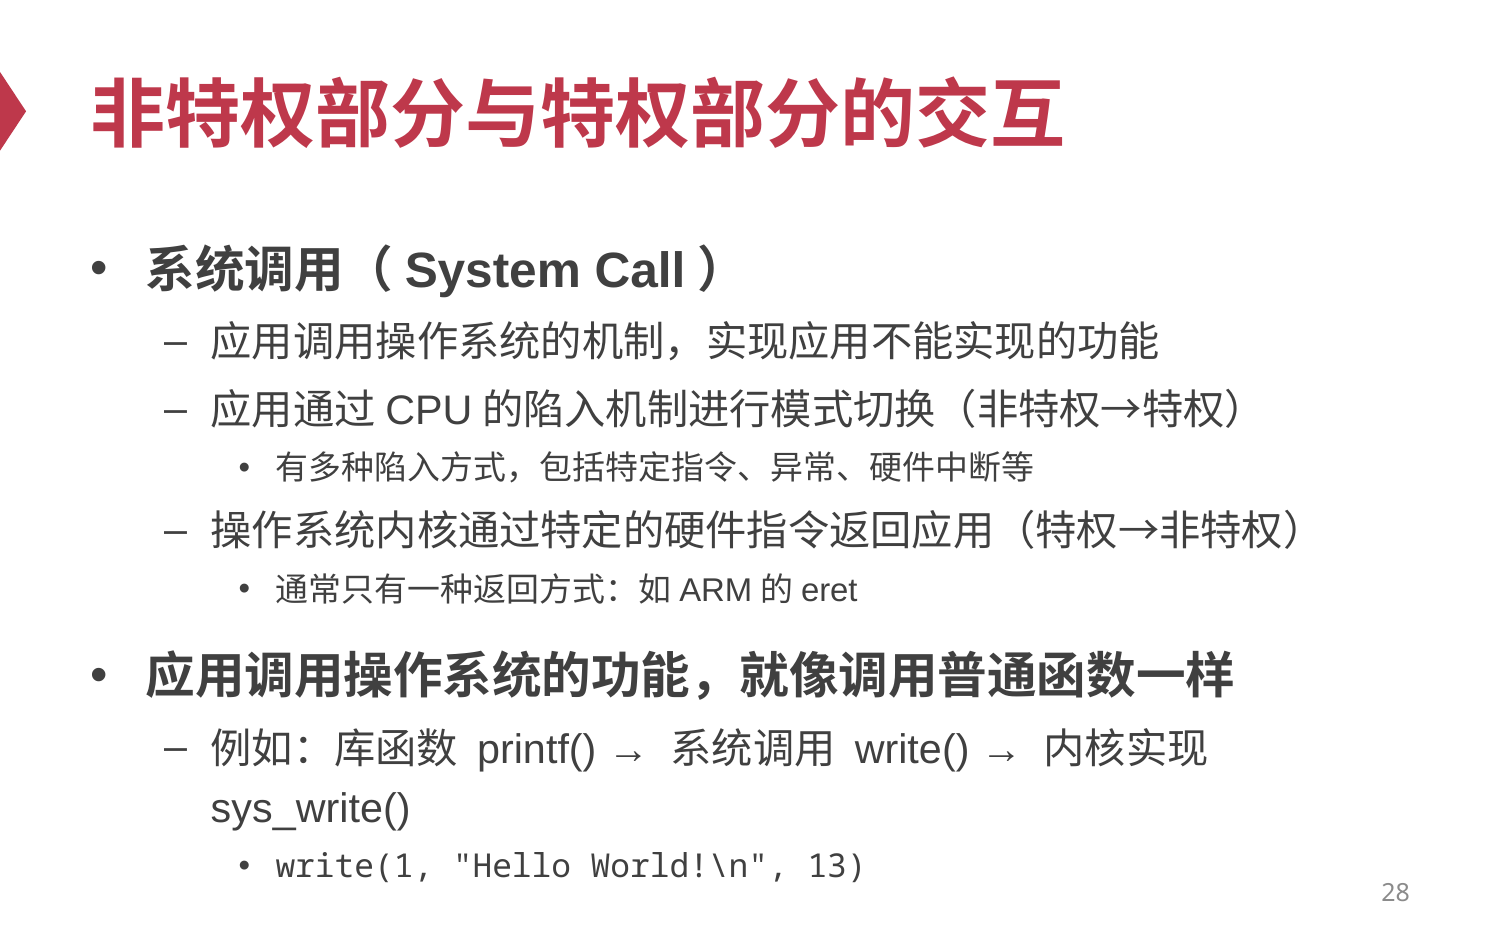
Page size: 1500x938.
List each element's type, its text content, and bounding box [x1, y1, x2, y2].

list 系统调用（System Call） 应用调用操作系统的机制，实现应用不能实现的功能 应用通过CPU的陷入机制进行模式切换（非特权→特权） 有多种陷入方式，包括特定指令、异常、硬件中断等 操作系统内核通过特定的硬件指令返回应用（特权→非特权） 通常只有一种返回方式：如ARM的eret 应用调用操作系统的功能，就像调用普通函数一样 例如：库函数 printf() → 系统调用 write() → 内核实现 sys_write() write(1, "Hello World!\n", 13) [75, 218, 1425, 894]
slide_number 28 [1074, 868, 1425, 919]
title 非特权部分与特权部分的交互 [75, 37, 1425, 186]
